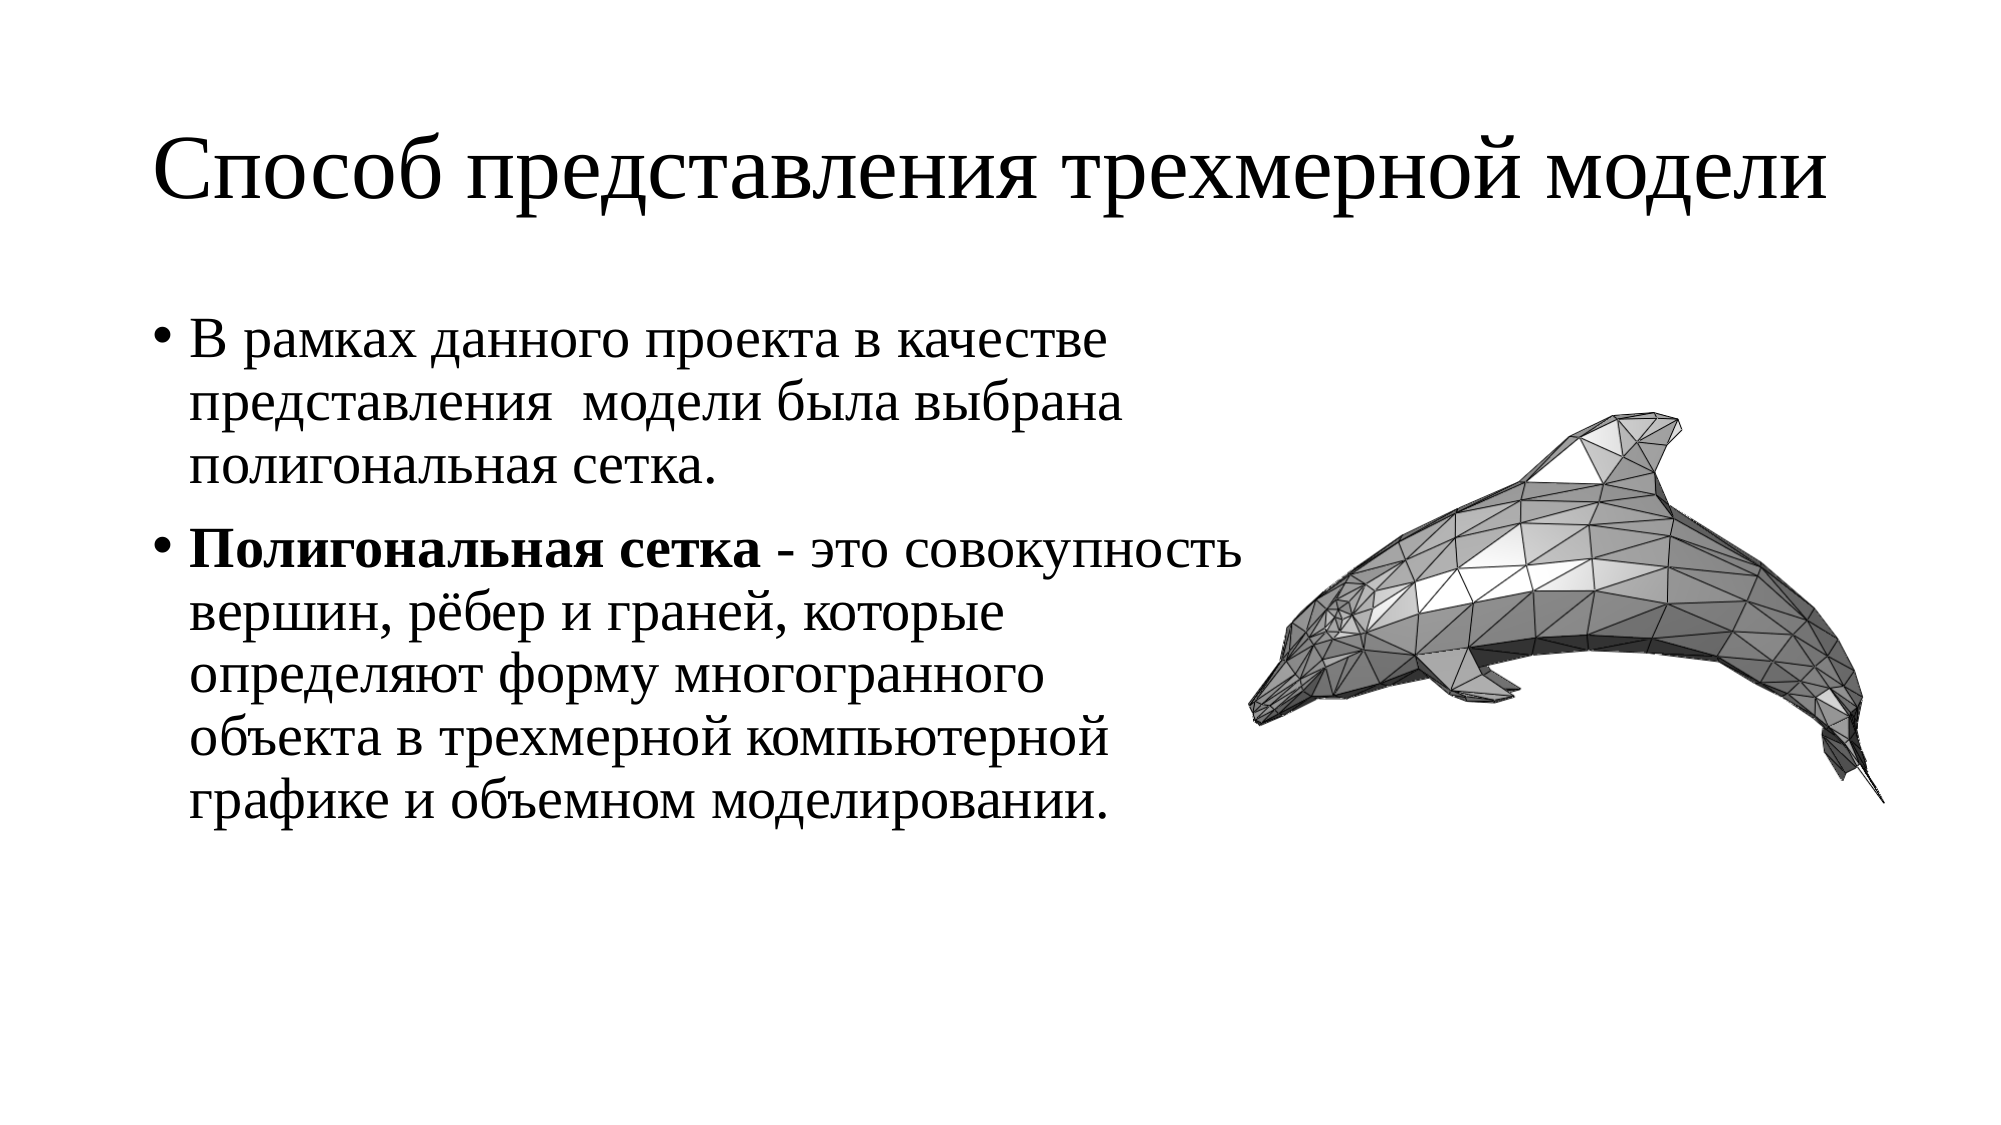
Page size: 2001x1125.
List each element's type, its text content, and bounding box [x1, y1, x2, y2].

title Способ представления трехмерной модели [137, 59, 1863, 278]
list В рамках данного проекта в качестве представления модели была выбрана полигональная сетка. Полигональная сетка - это совокупность вершин, рёбер и граней, которые определяют форму многогранного объекта в трехмерной компьютерной графике и объемном моделировании. [137, 299, 1266, 1014]
picture [1248, 412, 1885, 804]
